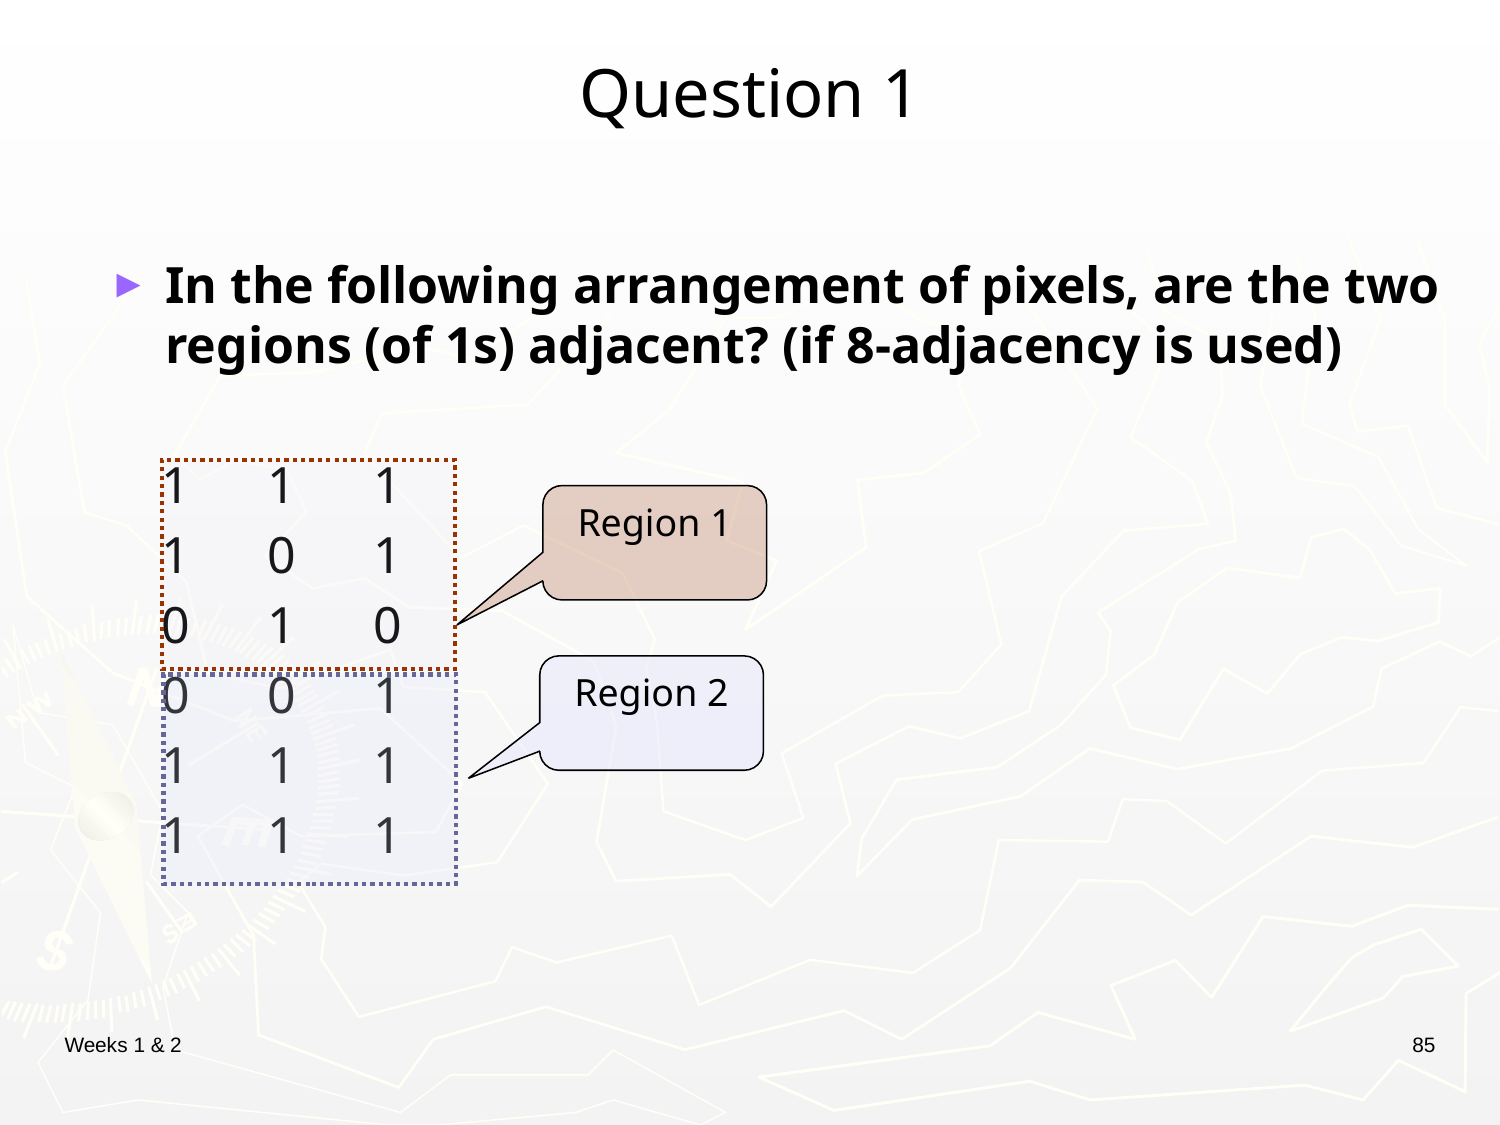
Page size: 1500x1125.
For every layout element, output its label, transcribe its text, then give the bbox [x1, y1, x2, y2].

text_box [163, 674, 457, 884]
title Question 1 [49, 37, 1451, 225]
text_box Region 2 [468, 655, 764, 779]
slide_number Weeks 1 & 2 [49, 1024, 425, 1103]
text_box Region 1 [456, 485, 767, 625]
text_box [161, 459, 455, 669]
slide_number 85 [1074, 1024, 1451, 1103]
list In the following arrangement of pixels, are the two regions (of 1s) adjacent? (if 8-adjacency is used) 1 1 1 1 0 1 0 1 0 0 0 1 1 1 1 1 1 1 [94, 246, 1495, 985]
